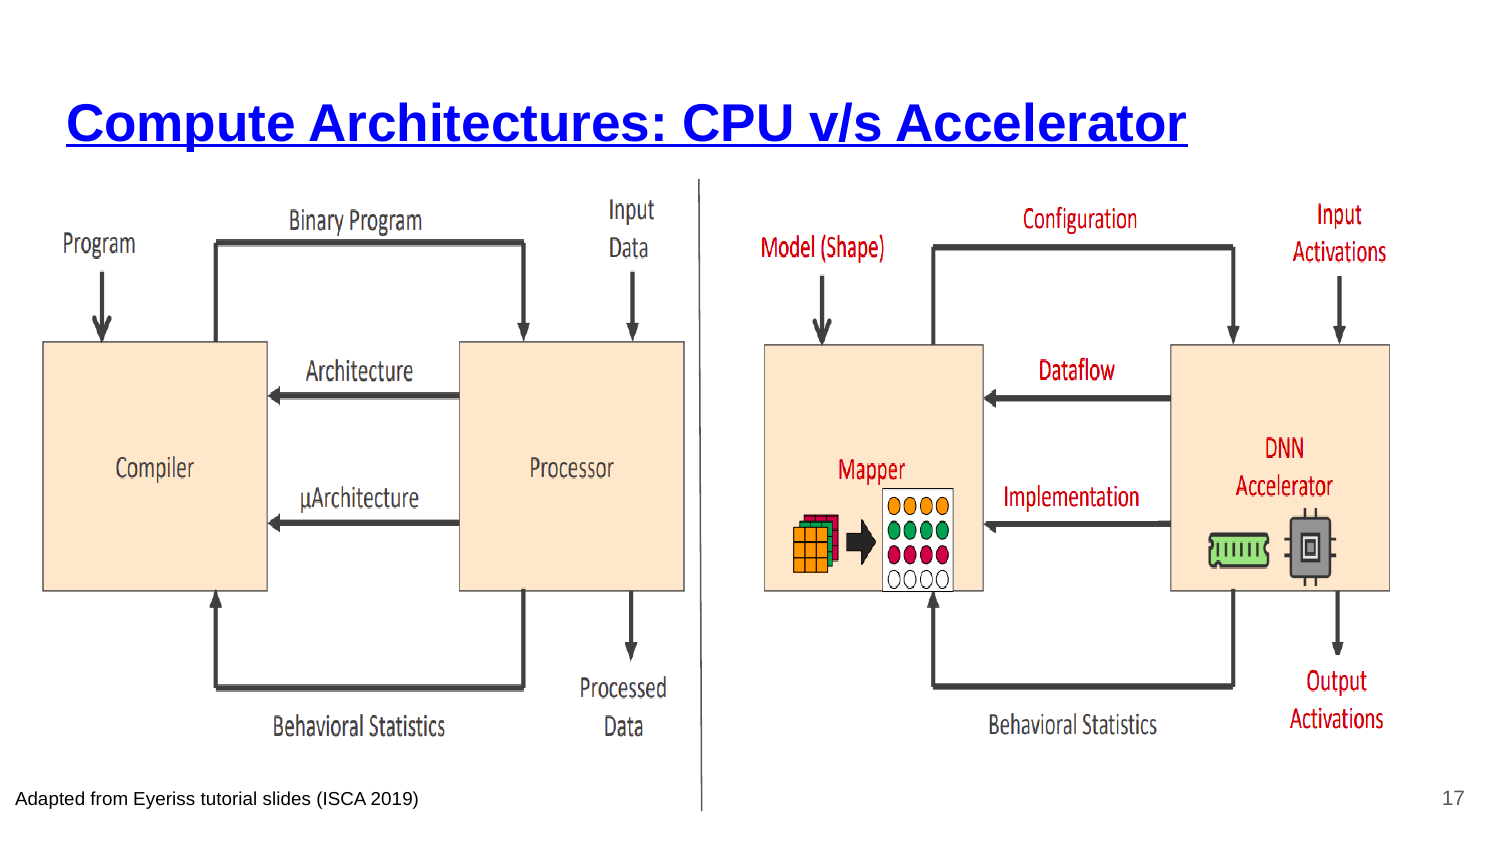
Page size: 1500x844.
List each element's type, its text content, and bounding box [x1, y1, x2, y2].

slide_number ‹#› [1389, 764, 1480, 830]
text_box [698, 178, 702, 812]
picture [24, 198, 690, 760]
title Compute Architectures: CPU v/s Accelerator [51, 72, 1449, 167]
picture [749, 198, 1394, 750]
text_box Adapted from Eyeriss tutorial slides (ISCA 2019) [0, 771, 865, 844]
